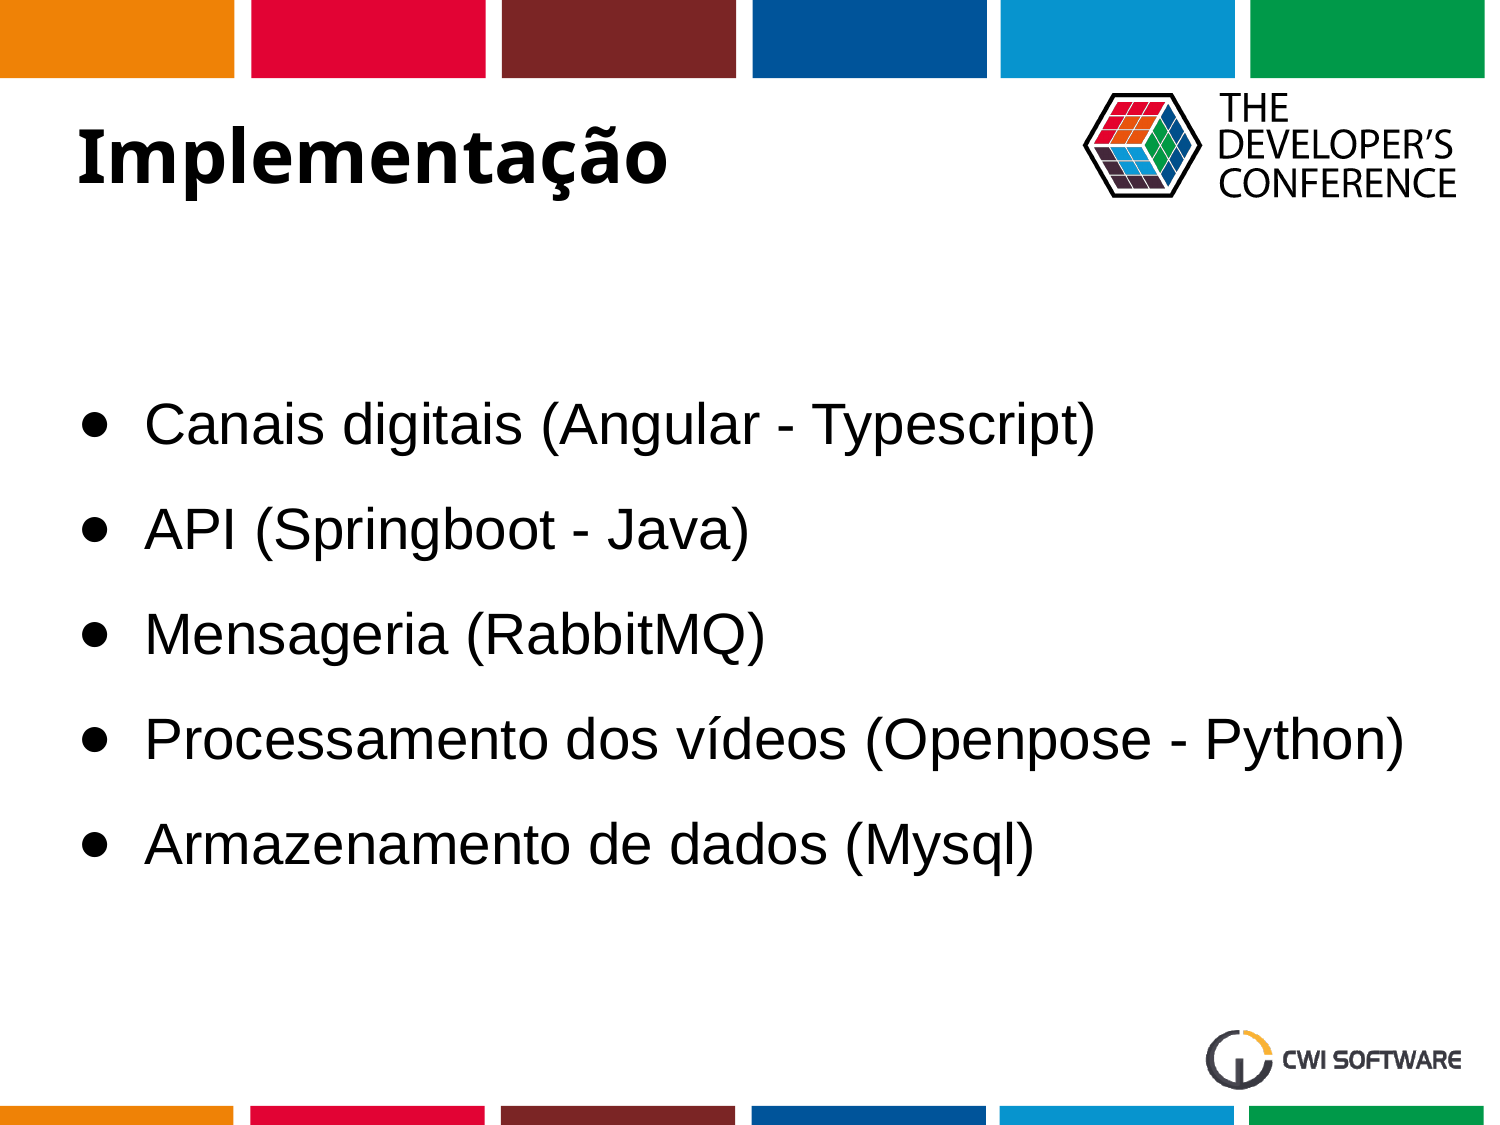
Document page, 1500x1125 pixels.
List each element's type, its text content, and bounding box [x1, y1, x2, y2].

picture [1065, 75, 1472, 214]
picture [1181, 1000, 1500, 1109]
text_box Implementação [62, 90, 992, 218]
text_box Canais digitais (Angular - Typescript) API (Springboot - Java) Mensageria (RabbitMQ) Processamento dos vídeos (Openpose - Python) Armazenamento de dados (Mysql) [54, 336, 1475, 1009]
